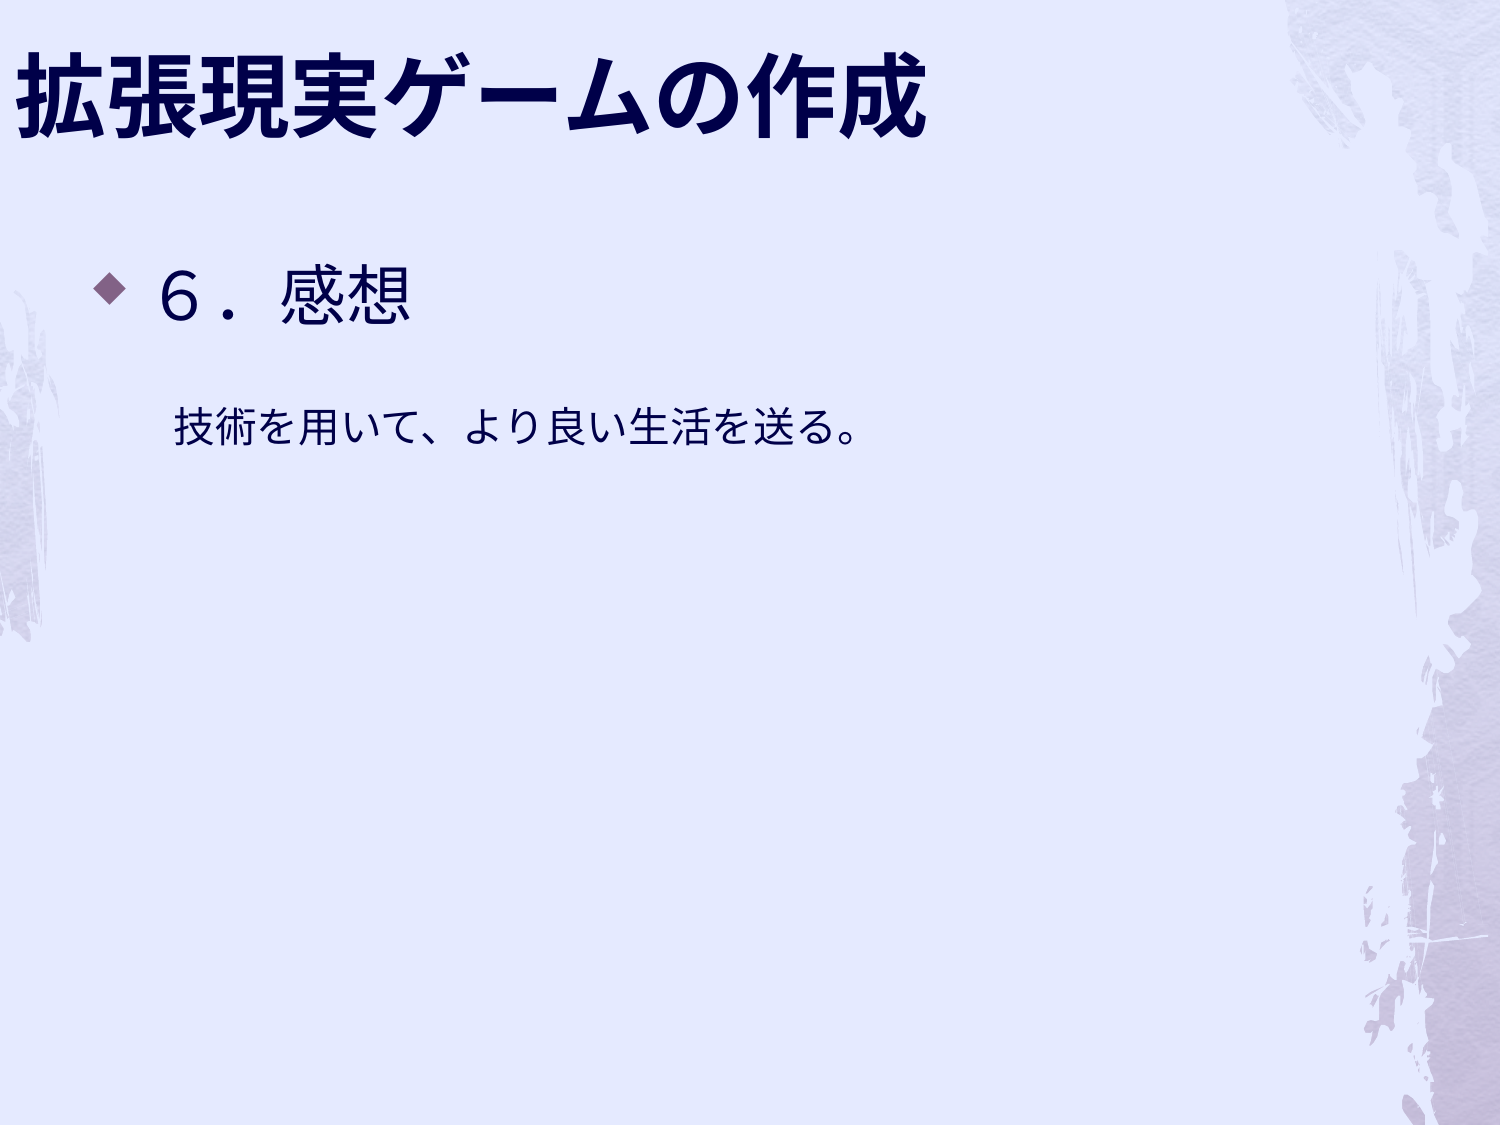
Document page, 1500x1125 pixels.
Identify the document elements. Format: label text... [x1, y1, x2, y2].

text_box 拡張現実ゲームの作成 [0, 0, 1467, 188]
list ６．感想 技術を用いて、より良い生活を送る。 [75, 246, 1425, 989]
